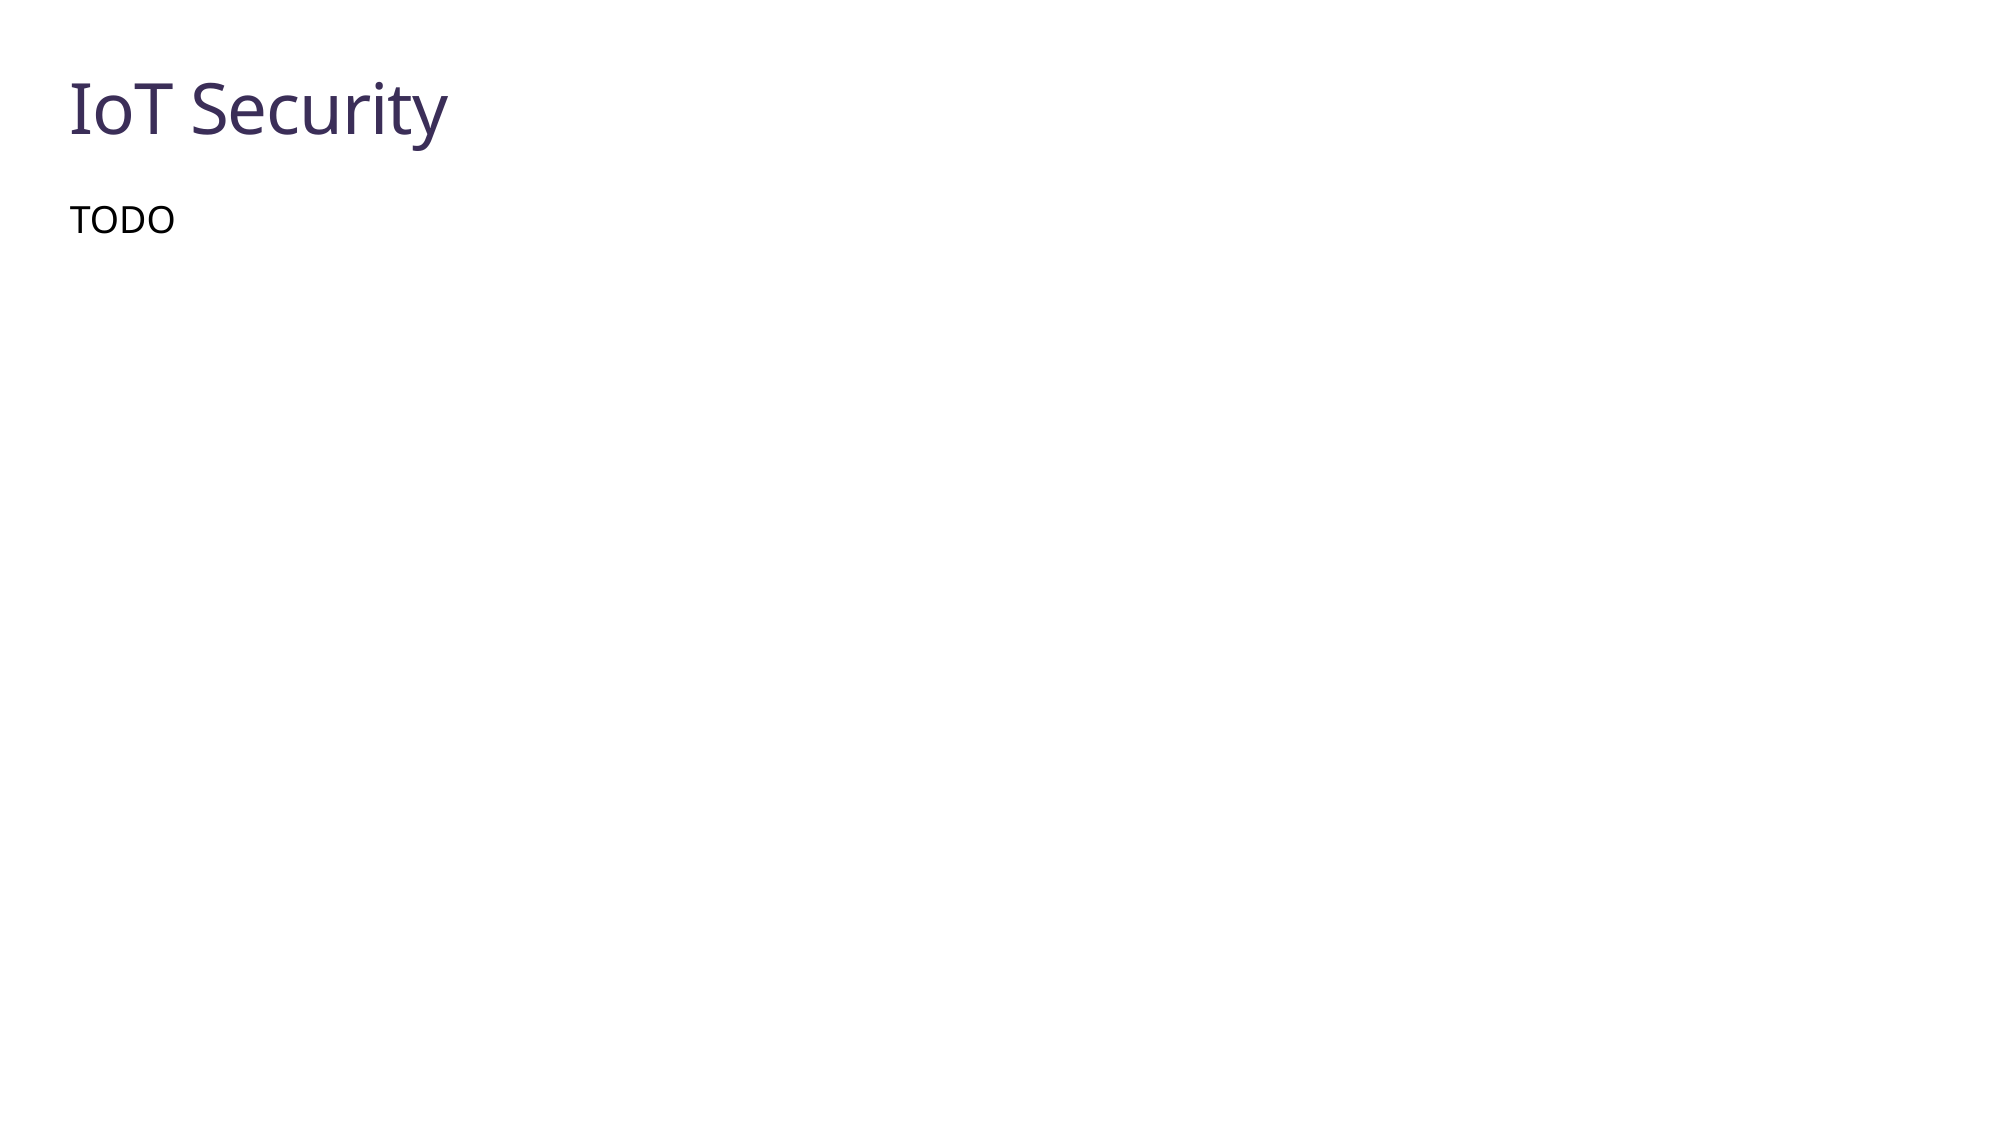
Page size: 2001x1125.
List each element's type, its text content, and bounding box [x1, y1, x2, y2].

title IoT Security [69, 36, 1345, 161]
list TODO [69, 196, 1829, 279]
